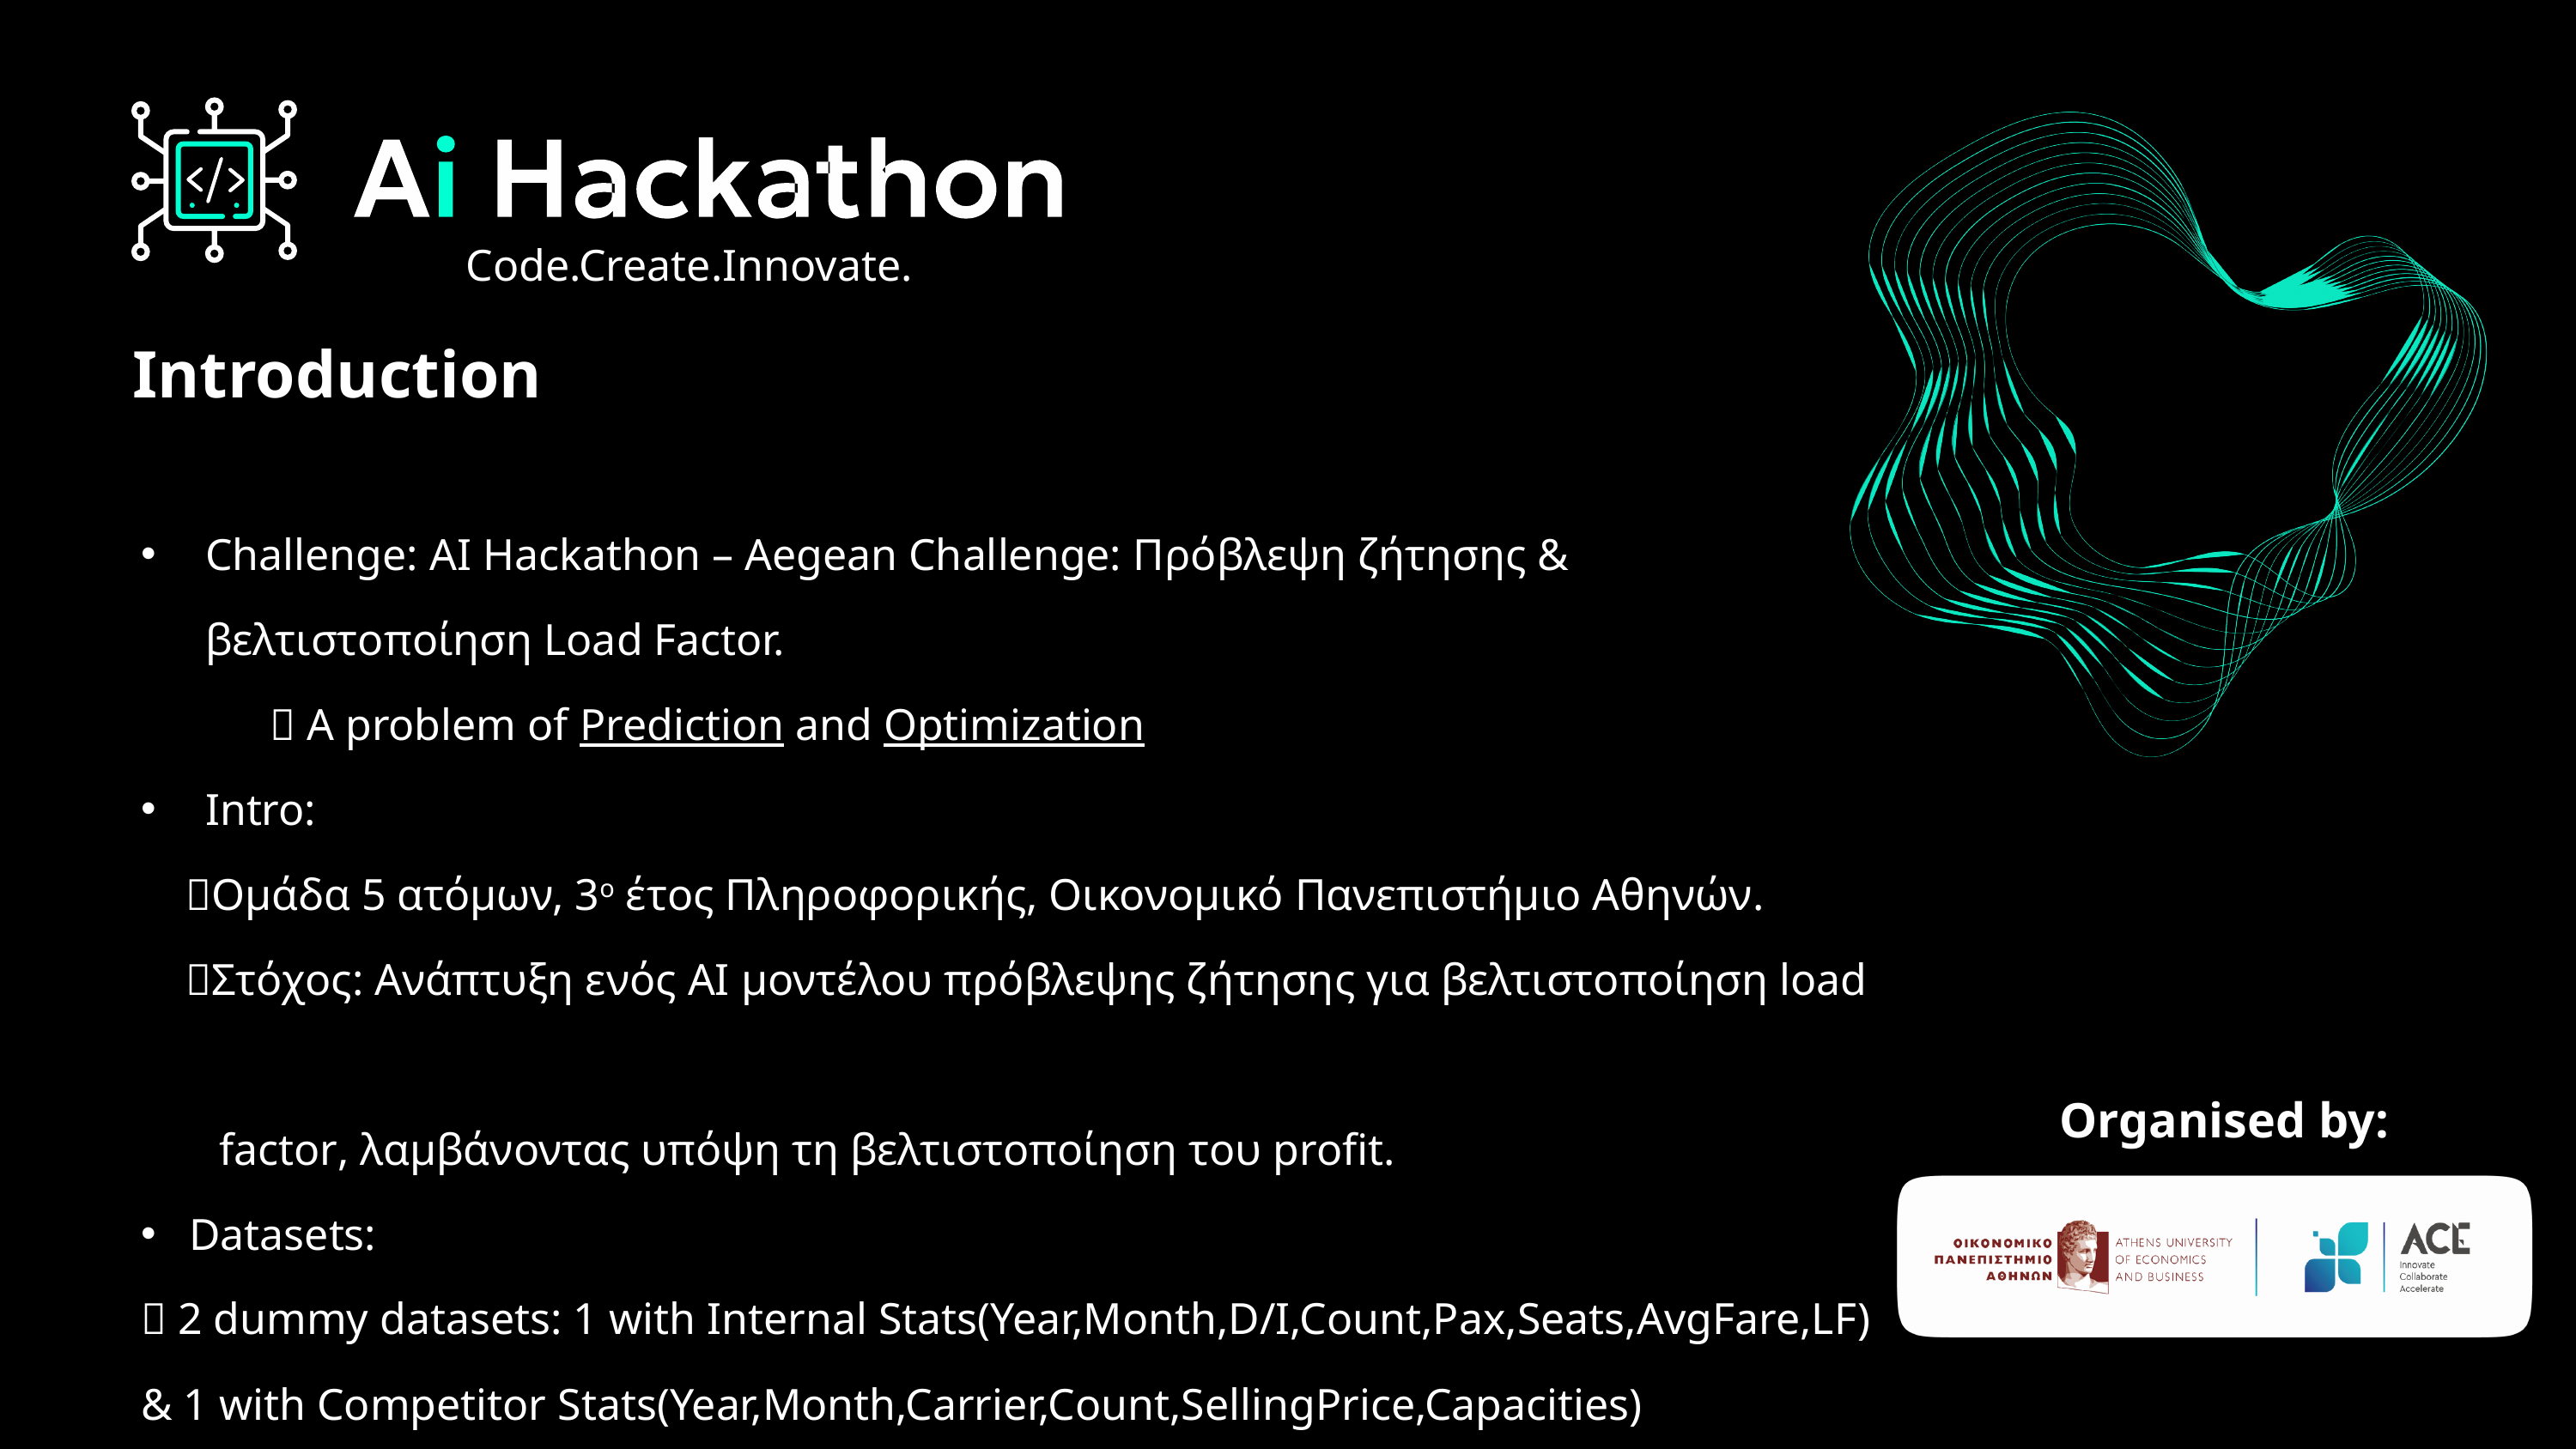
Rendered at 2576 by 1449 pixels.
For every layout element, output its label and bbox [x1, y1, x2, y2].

text_box [107, 74, 1085, 287]
text_box [1894, 1086, 2554, 1349]
text_box [0, 0, 2576, 1449]
